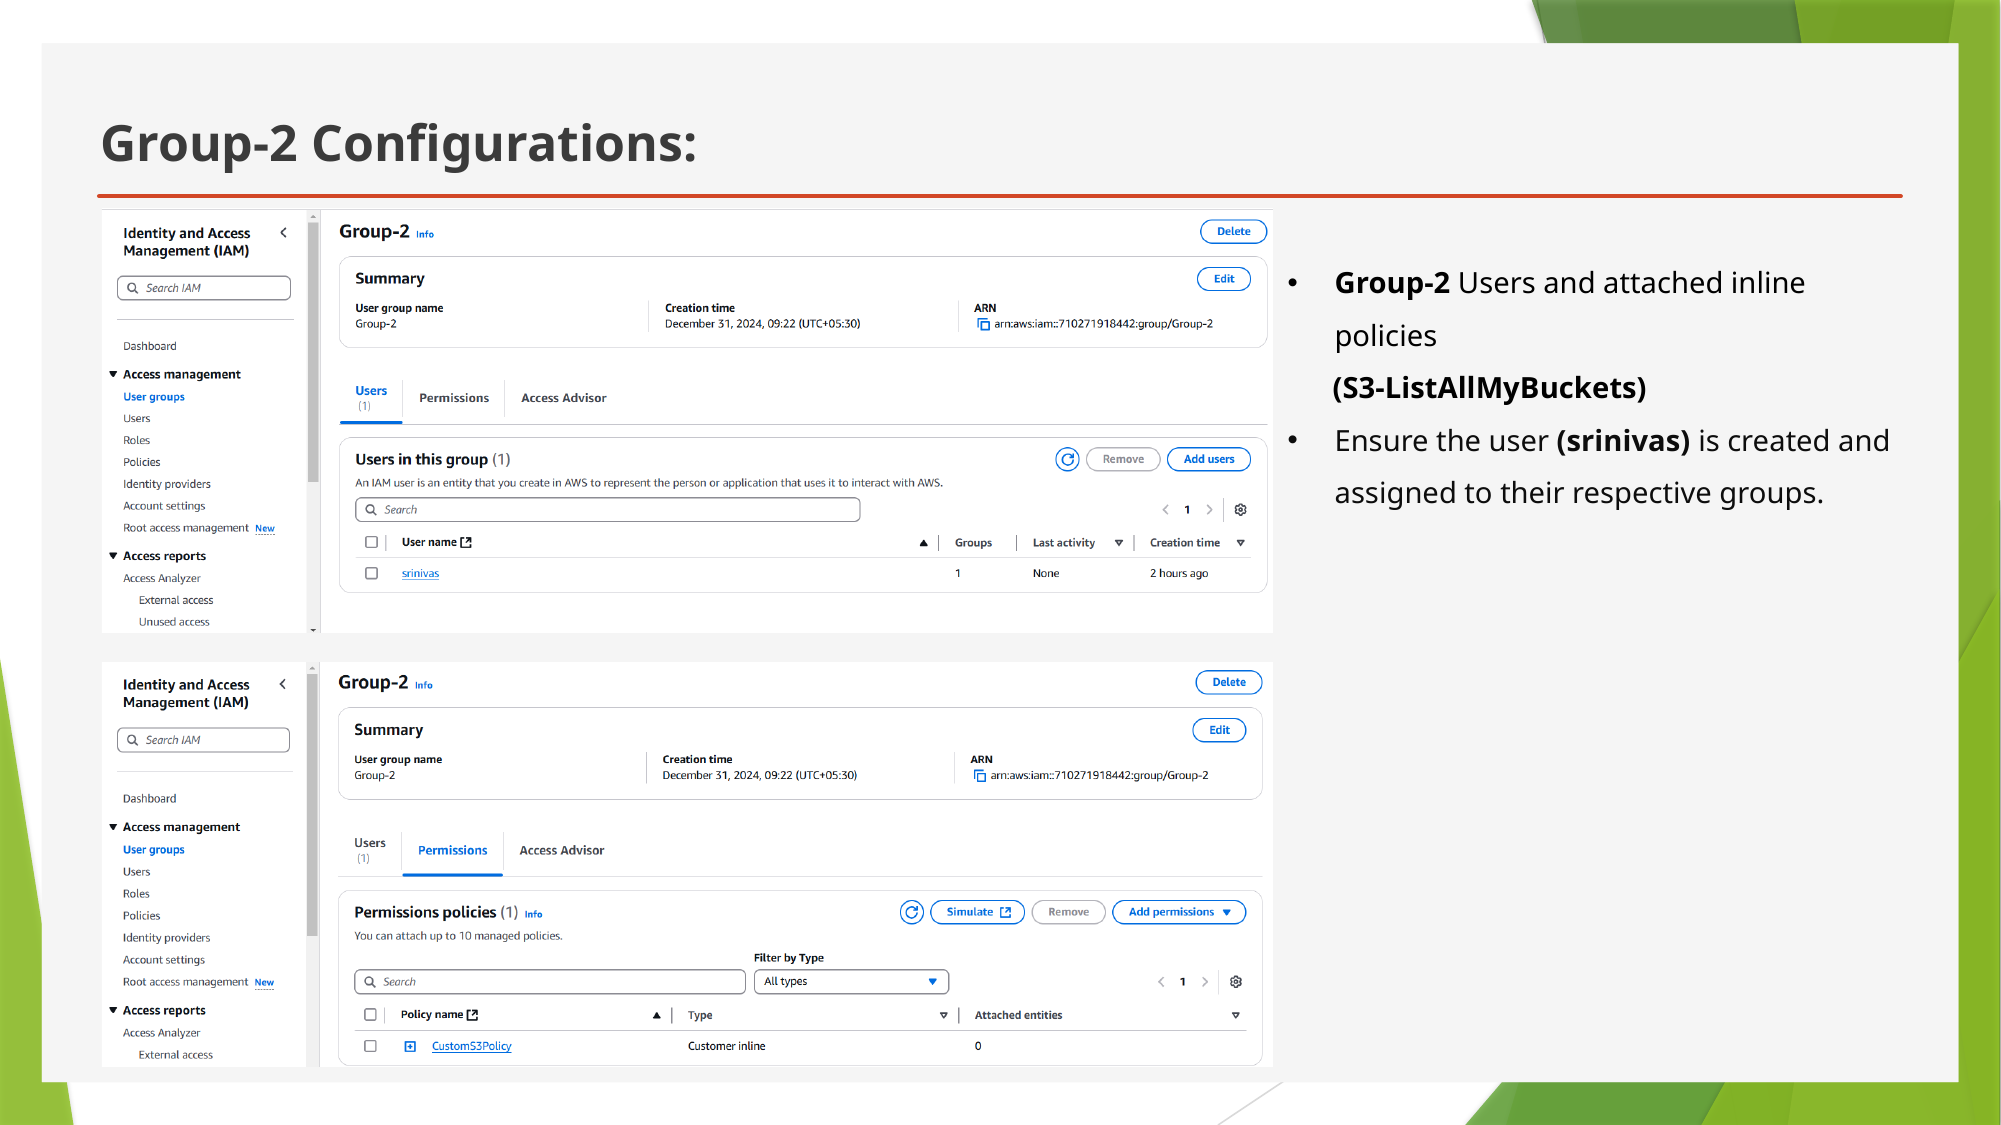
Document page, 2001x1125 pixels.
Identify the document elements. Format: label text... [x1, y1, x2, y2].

text_box Group-2 Users and attached inline policies (S3-ListAllMyBuckets) Ensure the user (srinivas) is created and assigned to their respective groups. [1278, 239, 1913, 552]
picture [101, 662, 1274, 1068]
title Group-2 Configurations: [85, 73, 1214, 179]
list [101, 208, 1274, 633]
